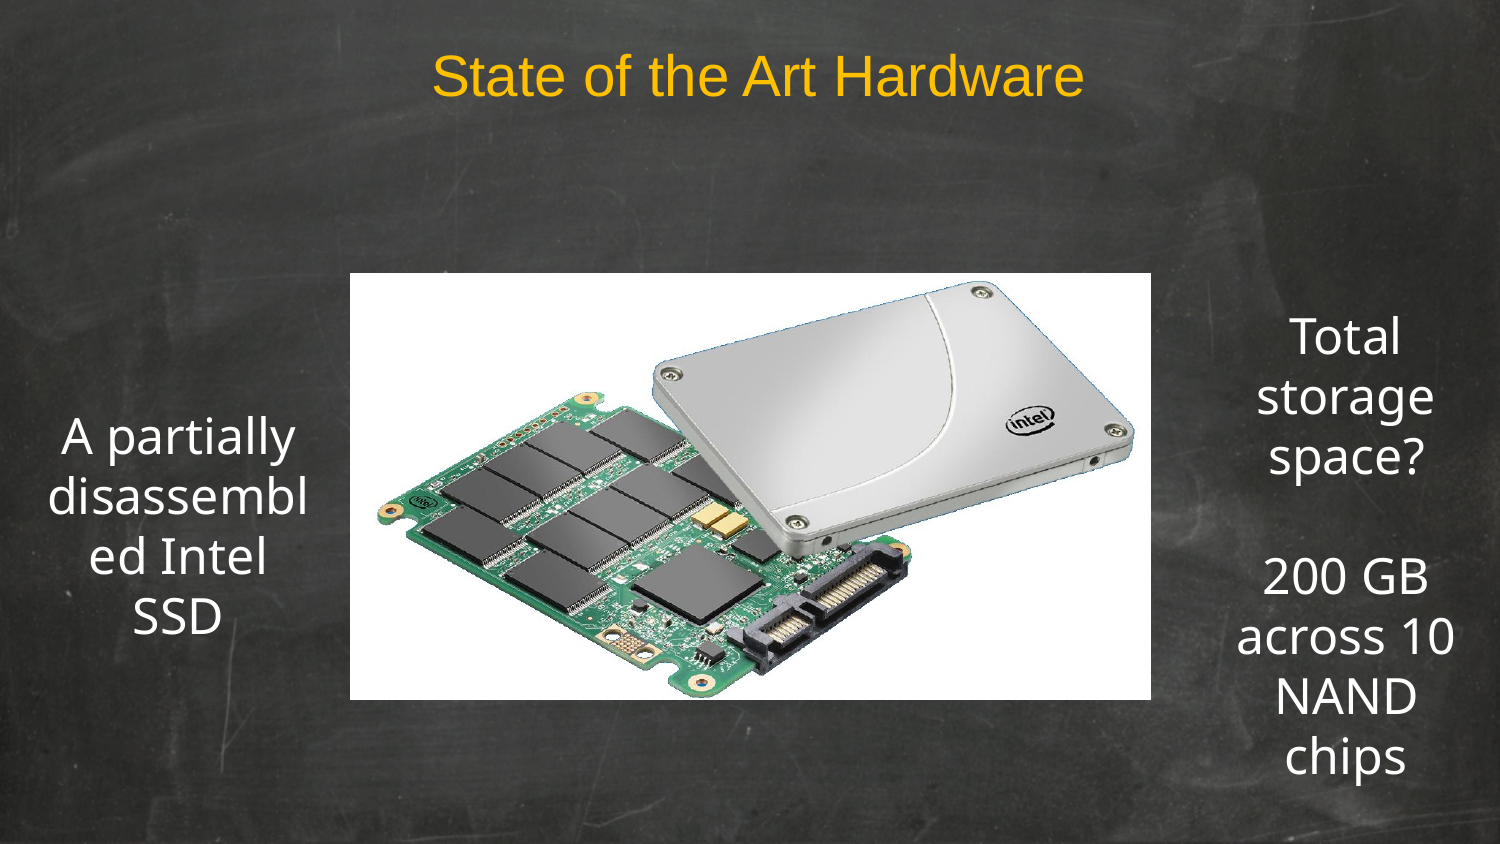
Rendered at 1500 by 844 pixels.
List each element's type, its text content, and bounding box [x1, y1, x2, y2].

text_box A partially disassembled Intel SSD [24, 396, 333, 652]
list State of the Art Hardware [55, 21, 1463, 135]
picture [0, 0, 1500, 844]
text_box Total storage space? 200 GB across 10 NAND chips [1192, 296, 1500, 792]
